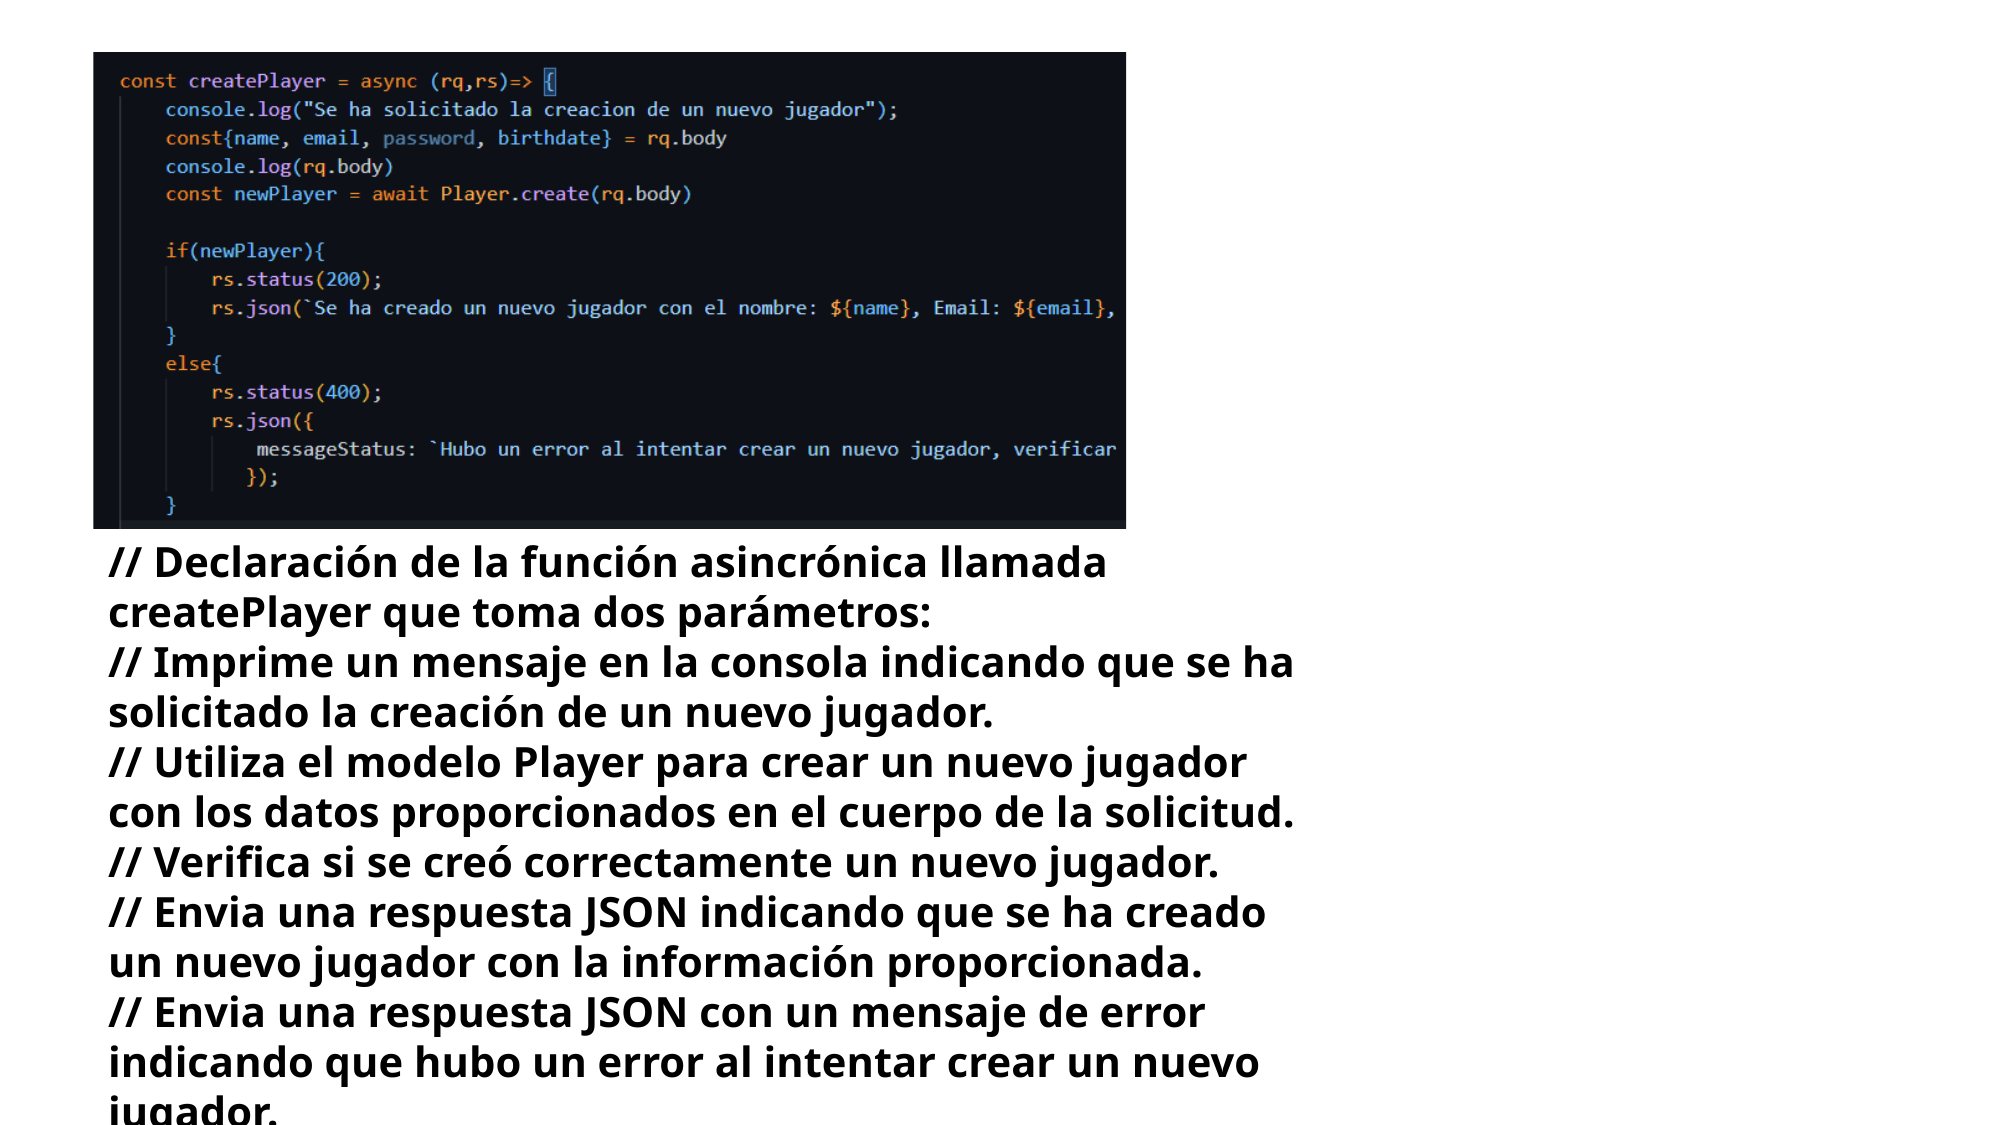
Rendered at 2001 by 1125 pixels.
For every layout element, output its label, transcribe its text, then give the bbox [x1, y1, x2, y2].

picture [93, 51, 1127, 529]
text_box // Declaración de la función asincrónica llamada createPlayer que toma dos parámetros: // Imprime un mensaje en la consola indicando que se ha solicitado la creación de un nuevo jugador. // Utiliza el modelo Player para crear un nuevo jugador con los datos proporcionados en el cuerpo de la solicitud. // Verifica si se creó correctamente un nuevo jugador. // Envia una respuesta JSON indicando que se ha creado un nuevo jugador con la información proporcionada. // Envia una respuesta JSON con un mensaje de error indicando que hubo un error al intentar crear un nuevo jugador. [93, 528, 1342, 1125]
